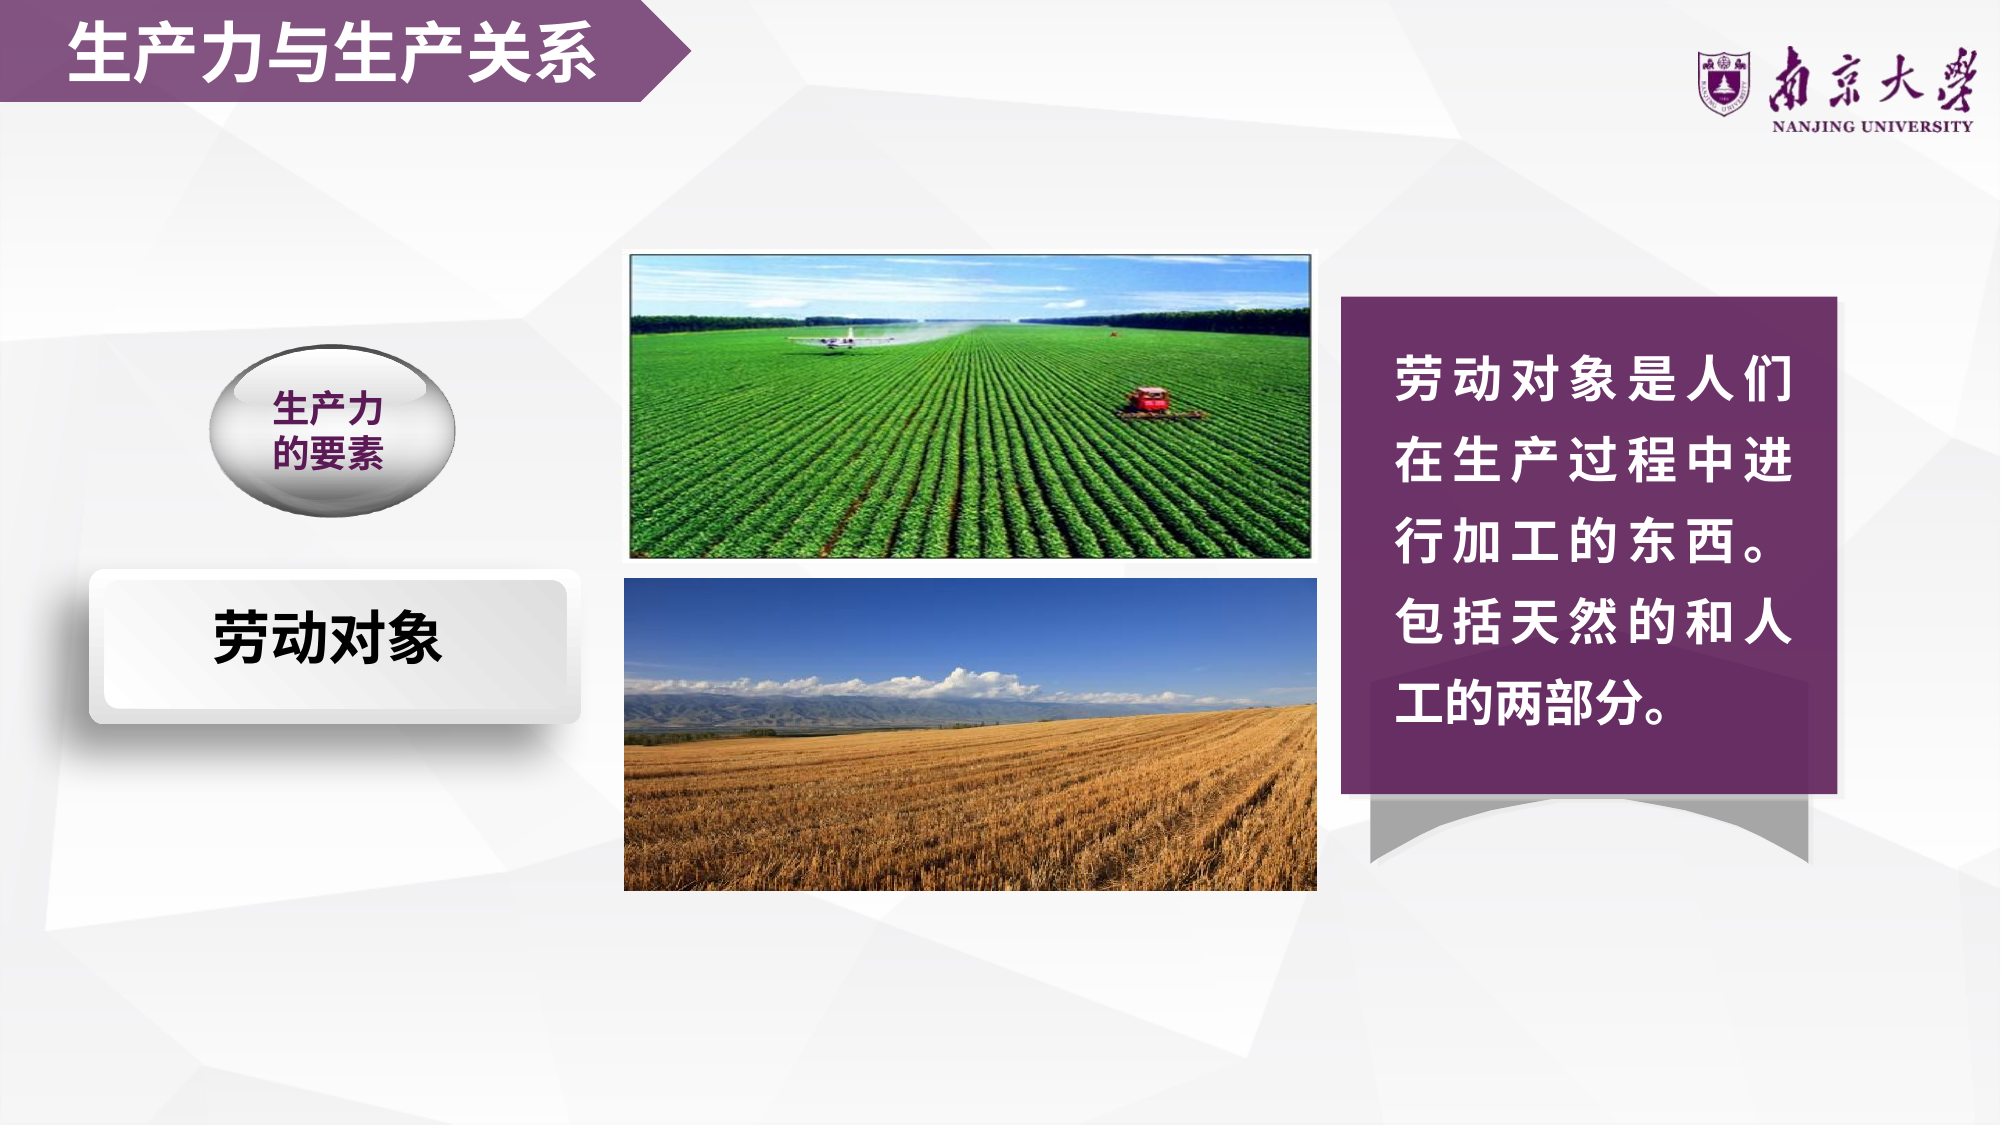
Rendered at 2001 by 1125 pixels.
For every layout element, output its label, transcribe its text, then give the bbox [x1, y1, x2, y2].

text_box 生产力与生产关系 [0, 0, 693, 103]
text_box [1341, 296, 1838, 864]
picture [0, 0, 2001, 1125]
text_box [167, 343, 491, 518]
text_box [89, 568, 582, 725]
